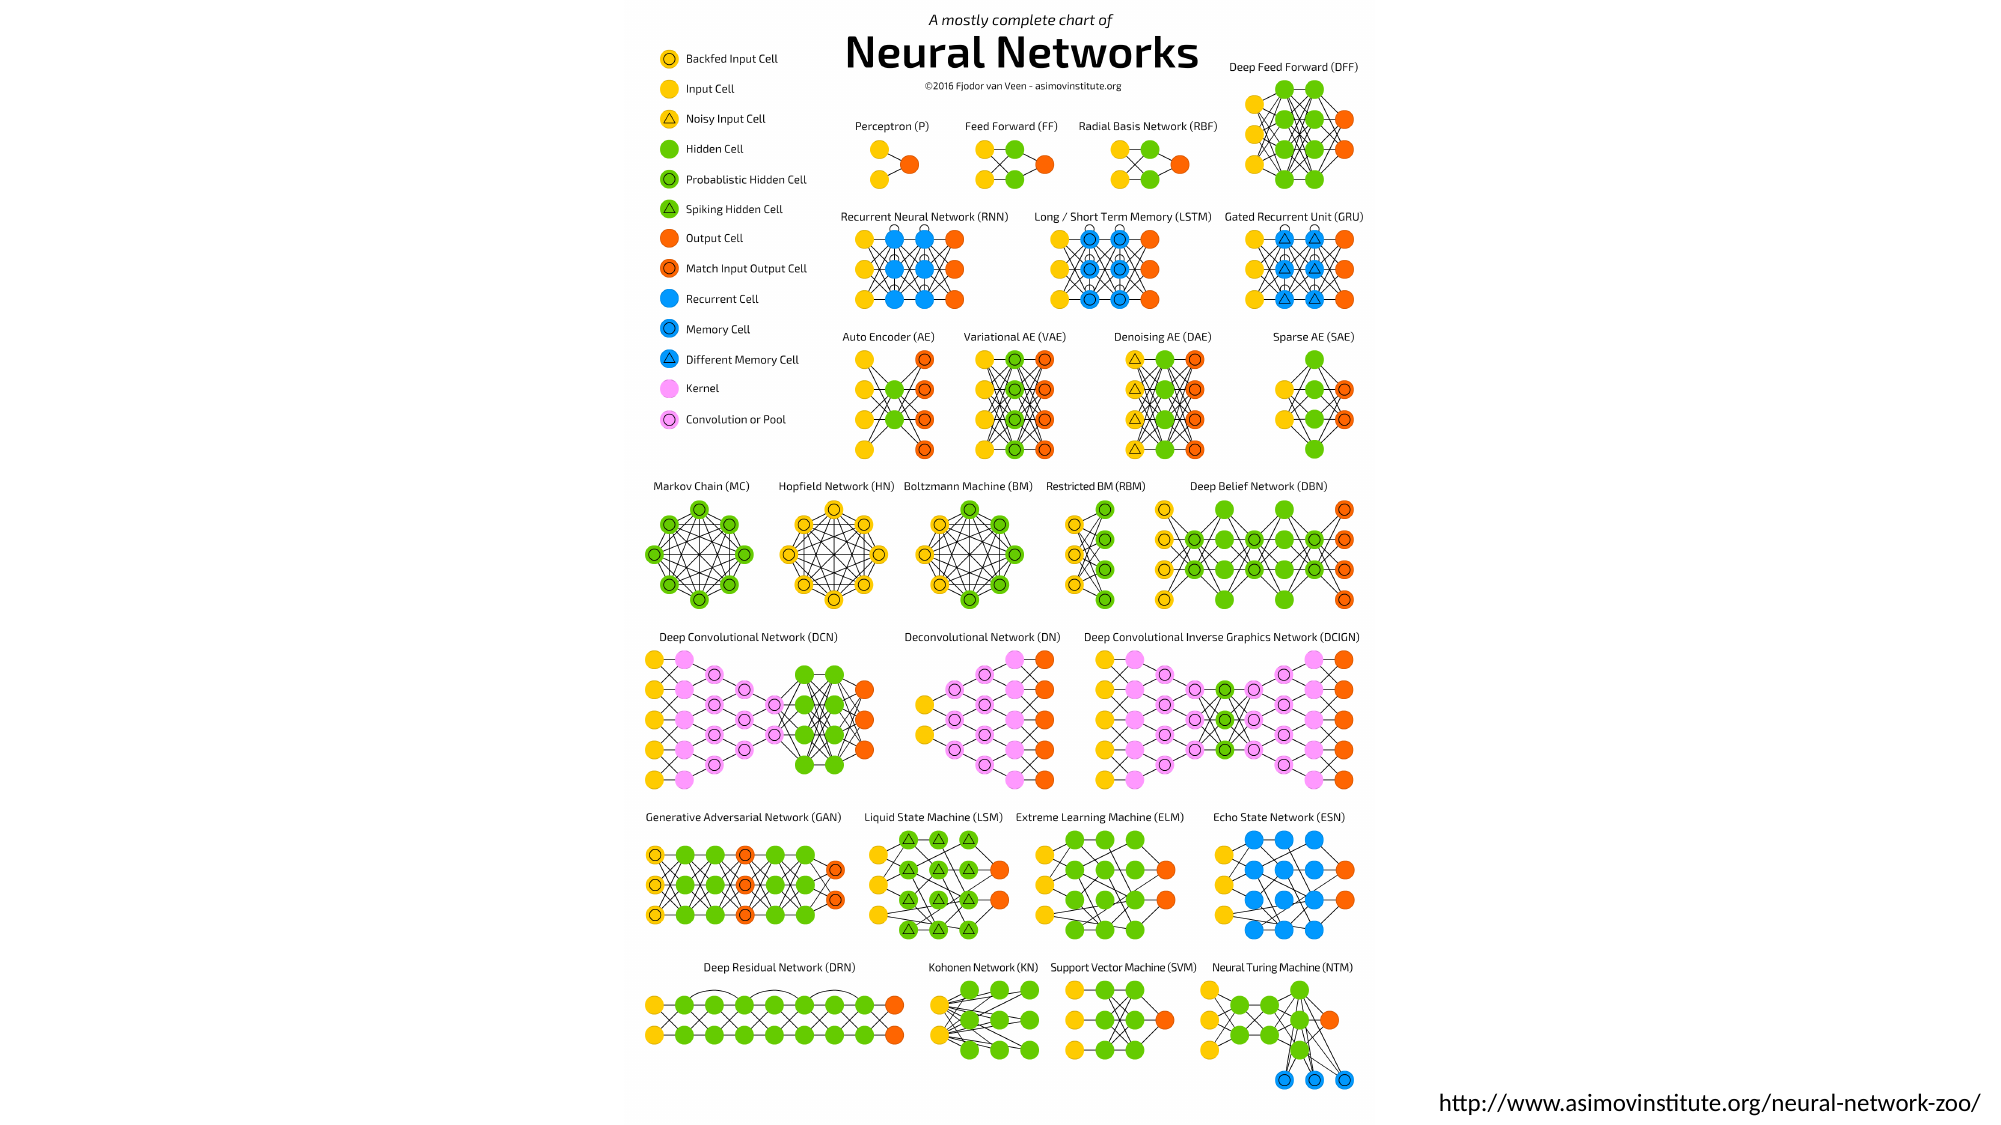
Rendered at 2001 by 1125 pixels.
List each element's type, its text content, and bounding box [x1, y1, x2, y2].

text_box http://www.asimovinstitute.org/neural-network-zoo/ [1424, 1079, 1998, 1125]
picture [624, 0, 1375, 1125]
